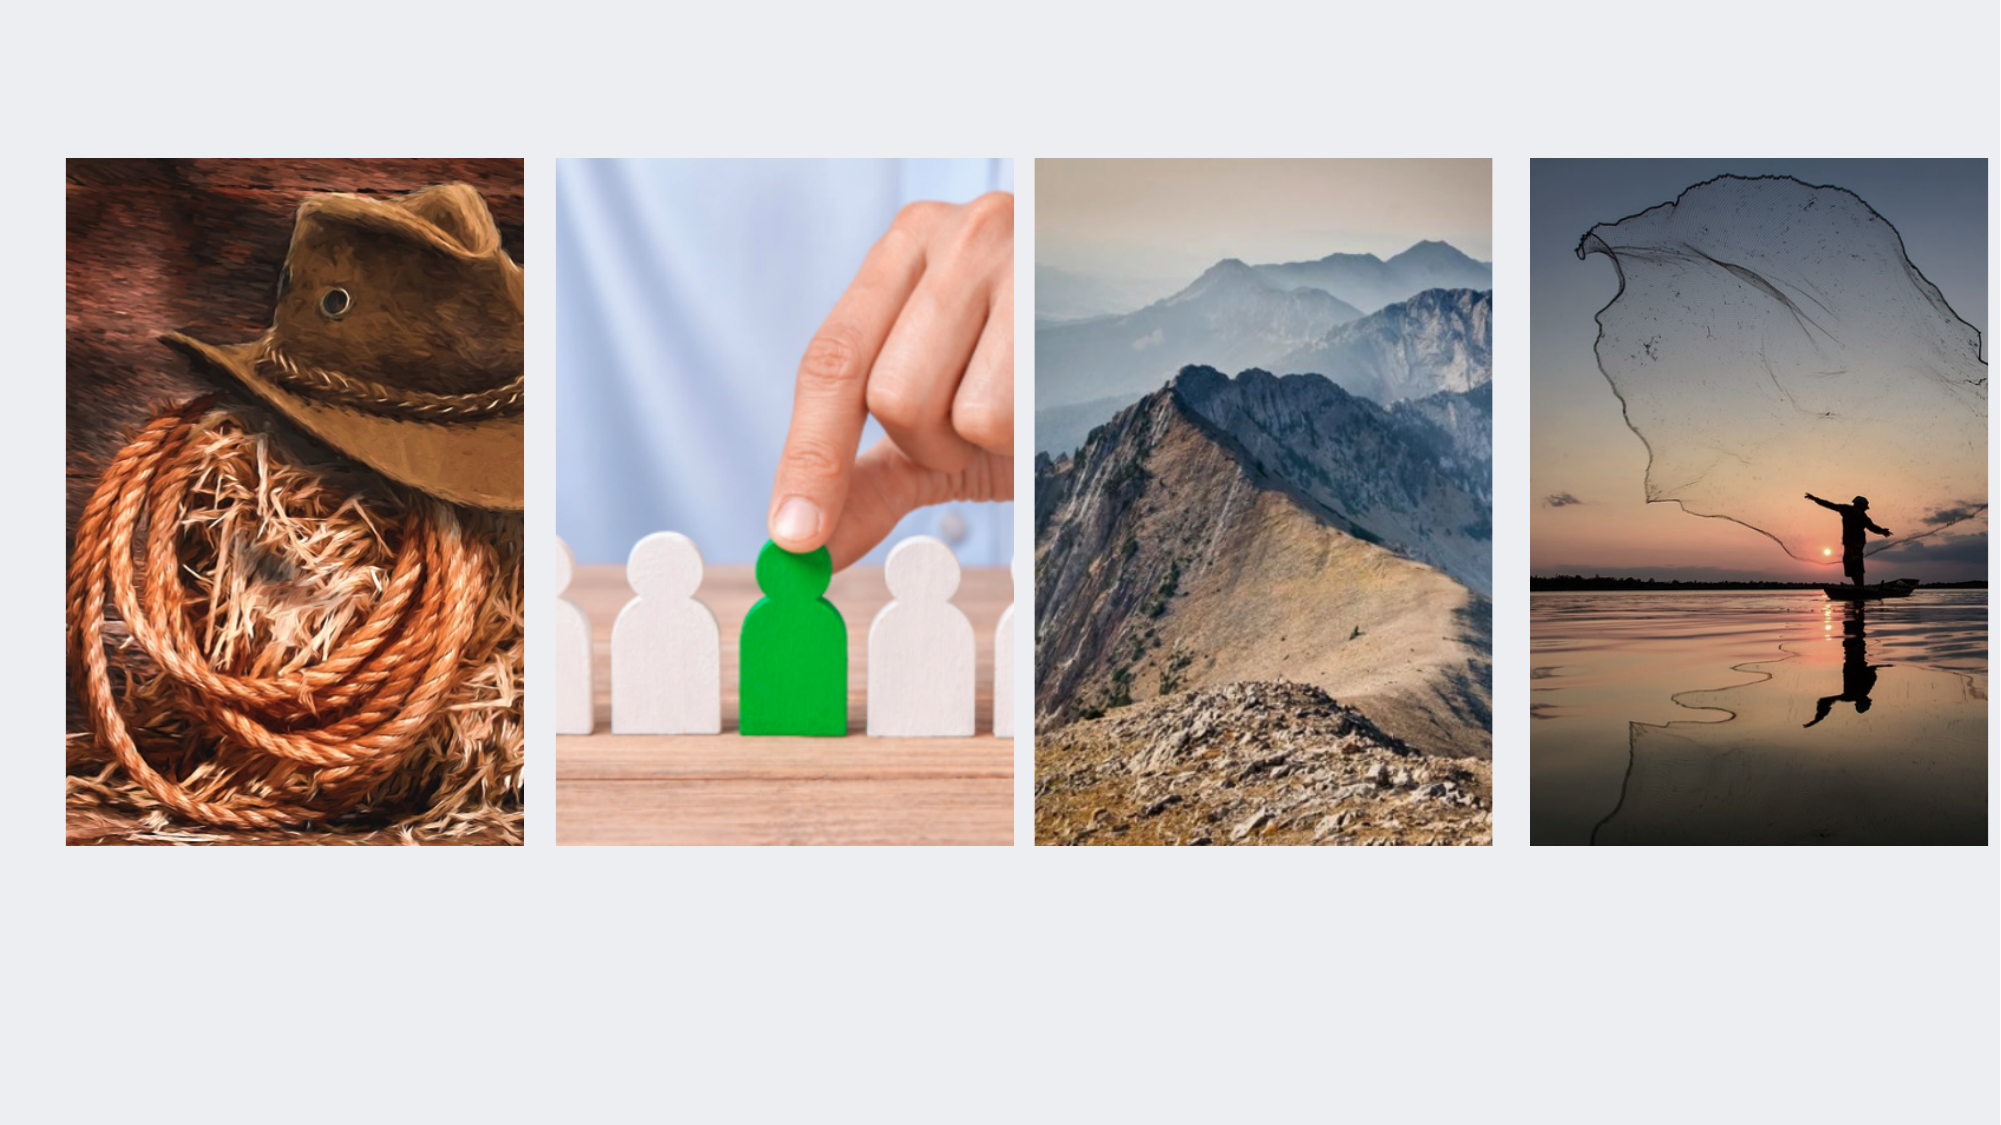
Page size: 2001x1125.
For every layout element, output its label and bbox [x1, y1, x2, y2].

picture [555, 158, 1014, 846]
picture [65, 158, 524, 846]
text_box [1014, 537, 1025, 588]
picture [1034, 158, 1493, 846]
picture [1530, 158, 1989, 846]
